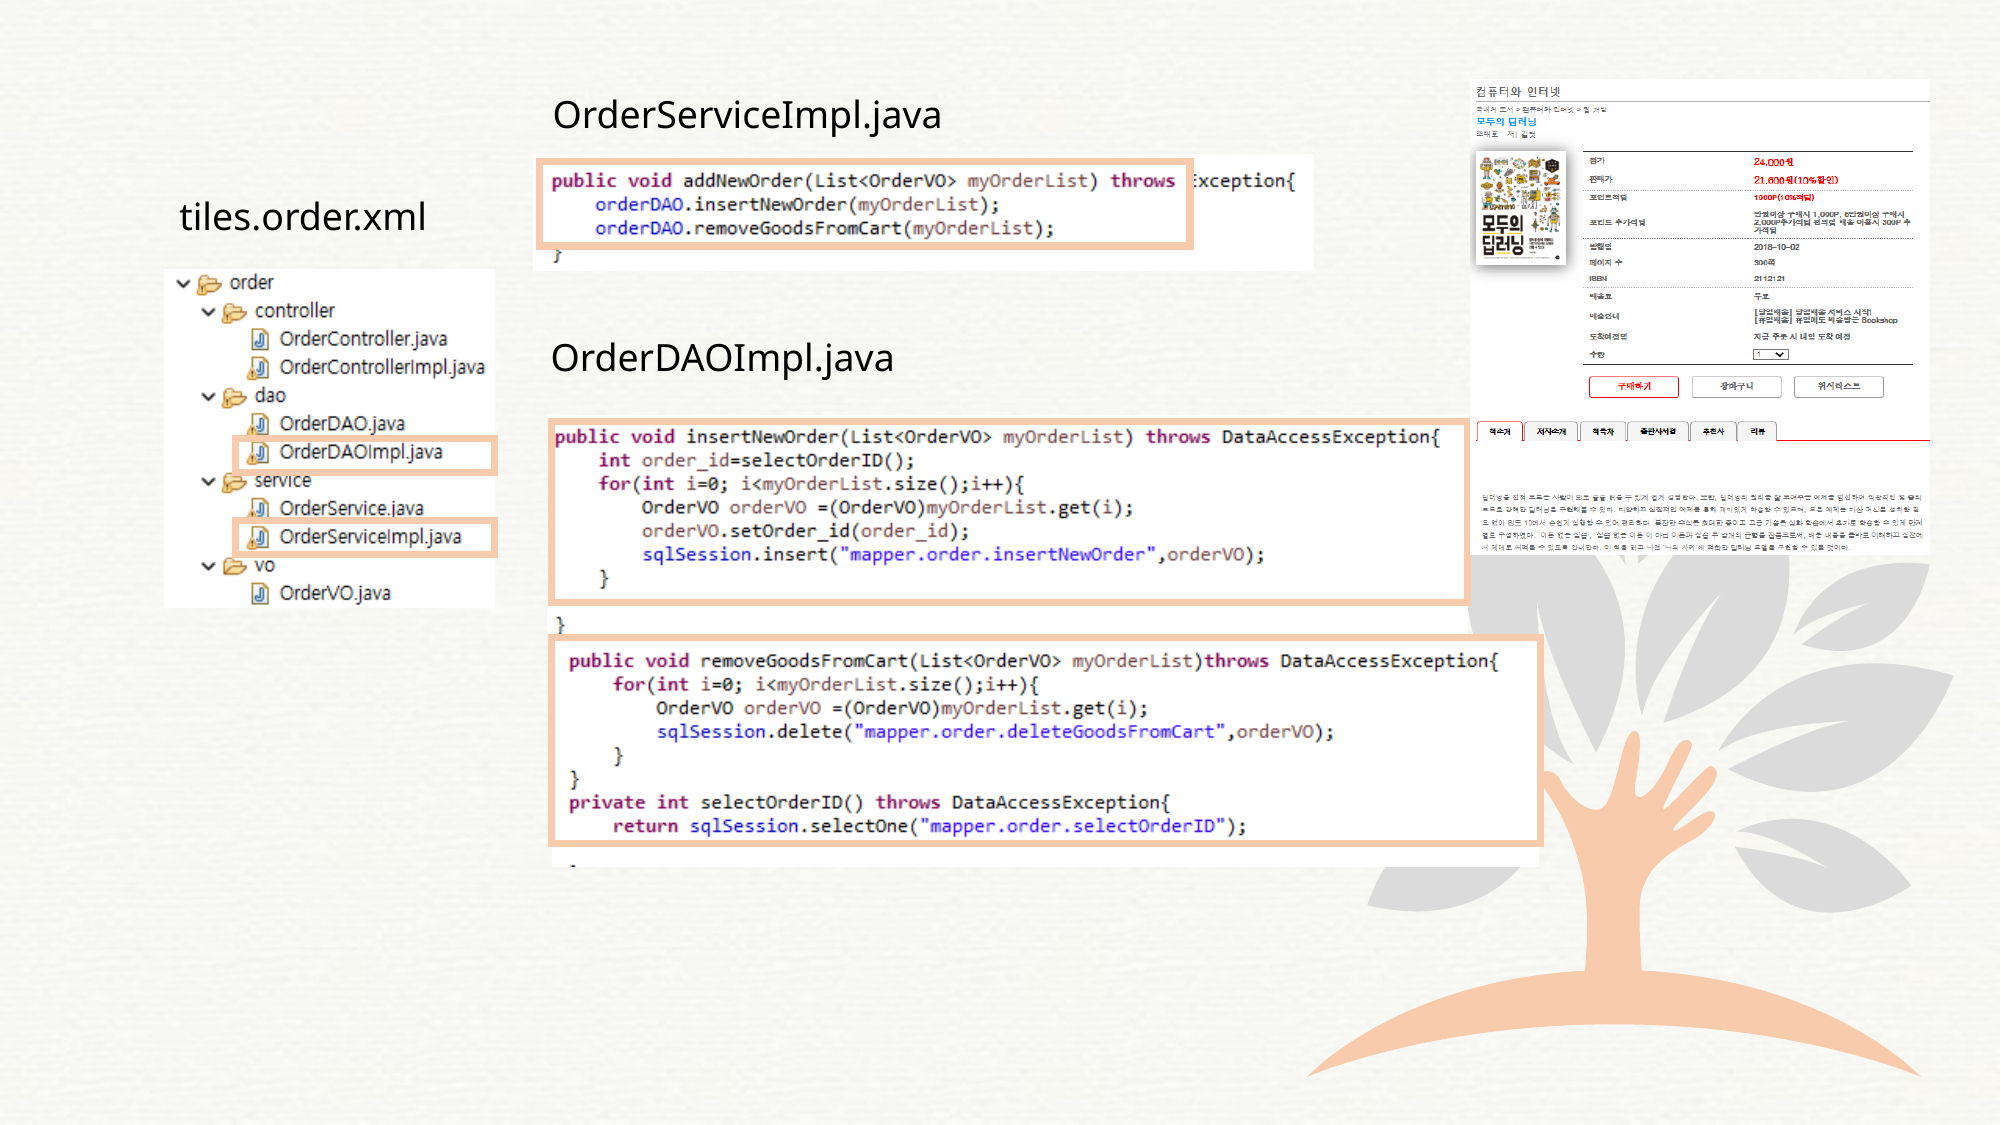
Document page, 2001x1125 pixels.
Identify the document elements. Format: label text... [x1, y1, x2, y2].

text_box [1297, 417, 1961, 1077]
text_box OrderServiceImpl.java [537, 83, 1003, 143]
text_box tiles.order.xml [164, 185, 533, 246]
text_box OrderDAOImpl.java [535, 326, 1001, 387]
picture [0, 0, 2000, 1125]
